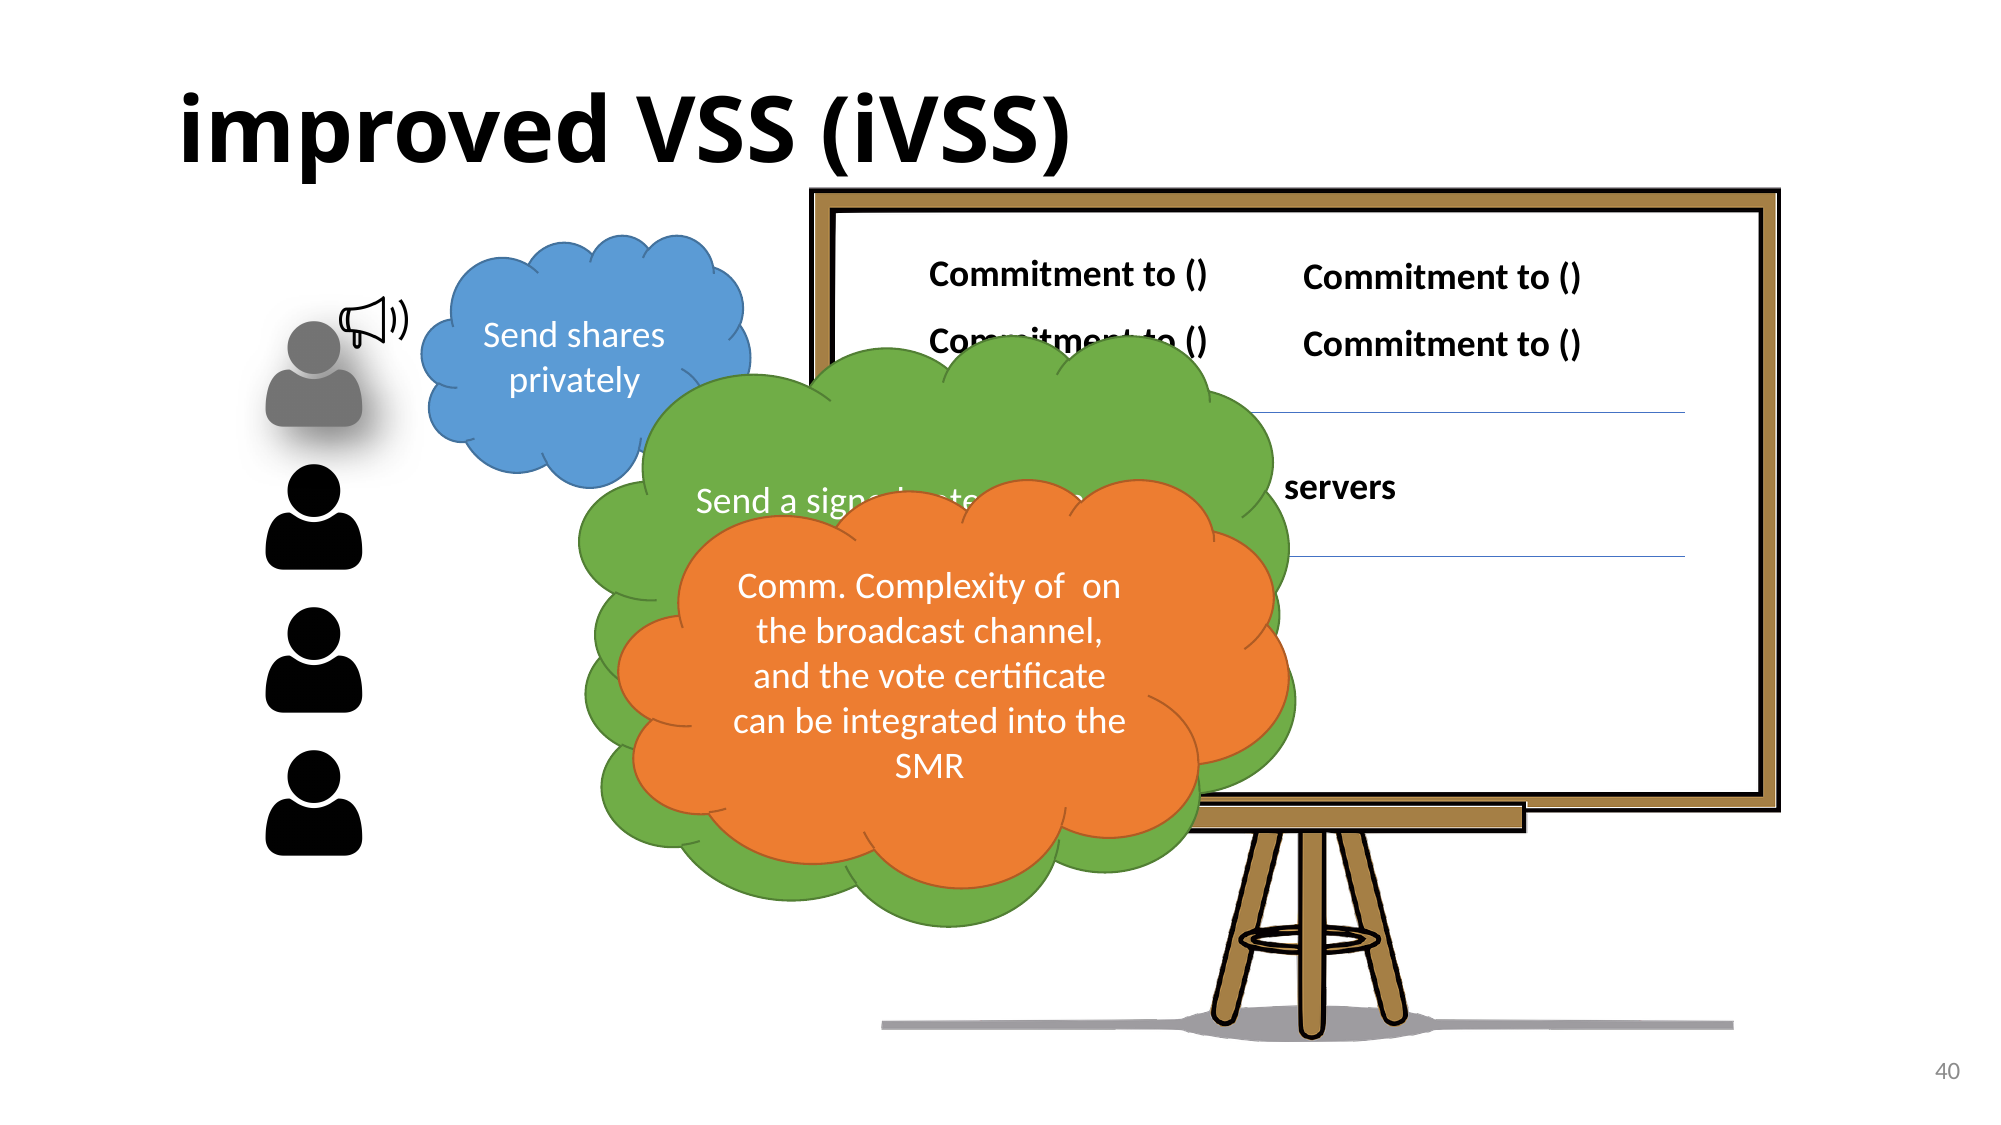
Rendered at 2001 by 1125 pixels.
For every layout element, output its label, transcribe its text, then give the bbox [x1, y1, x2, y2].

picture [252, 597, 375, 720]
slide_number 40 [1525, 1039, 1976, 1100]
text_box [883, 241, 1721, 374]
text_box Send a signed vote message to the dealer if all blames are resolved by the leader [578, 373, 809, 680]
picture [252, 740, 375, 863]
text_box improved VSS (iVSS) [162, 68, 1888, 197]
picture [252, 271, 425, 434]
picture [809, 187, 1781, 1042]
text_box Send Blames among each other and ask the leader to provide the shares for every received blame. [584, 658, 809, 902]
picture [252, 454, 375, 577]
text_box Send shares privately [425, 234, 752, 489]
